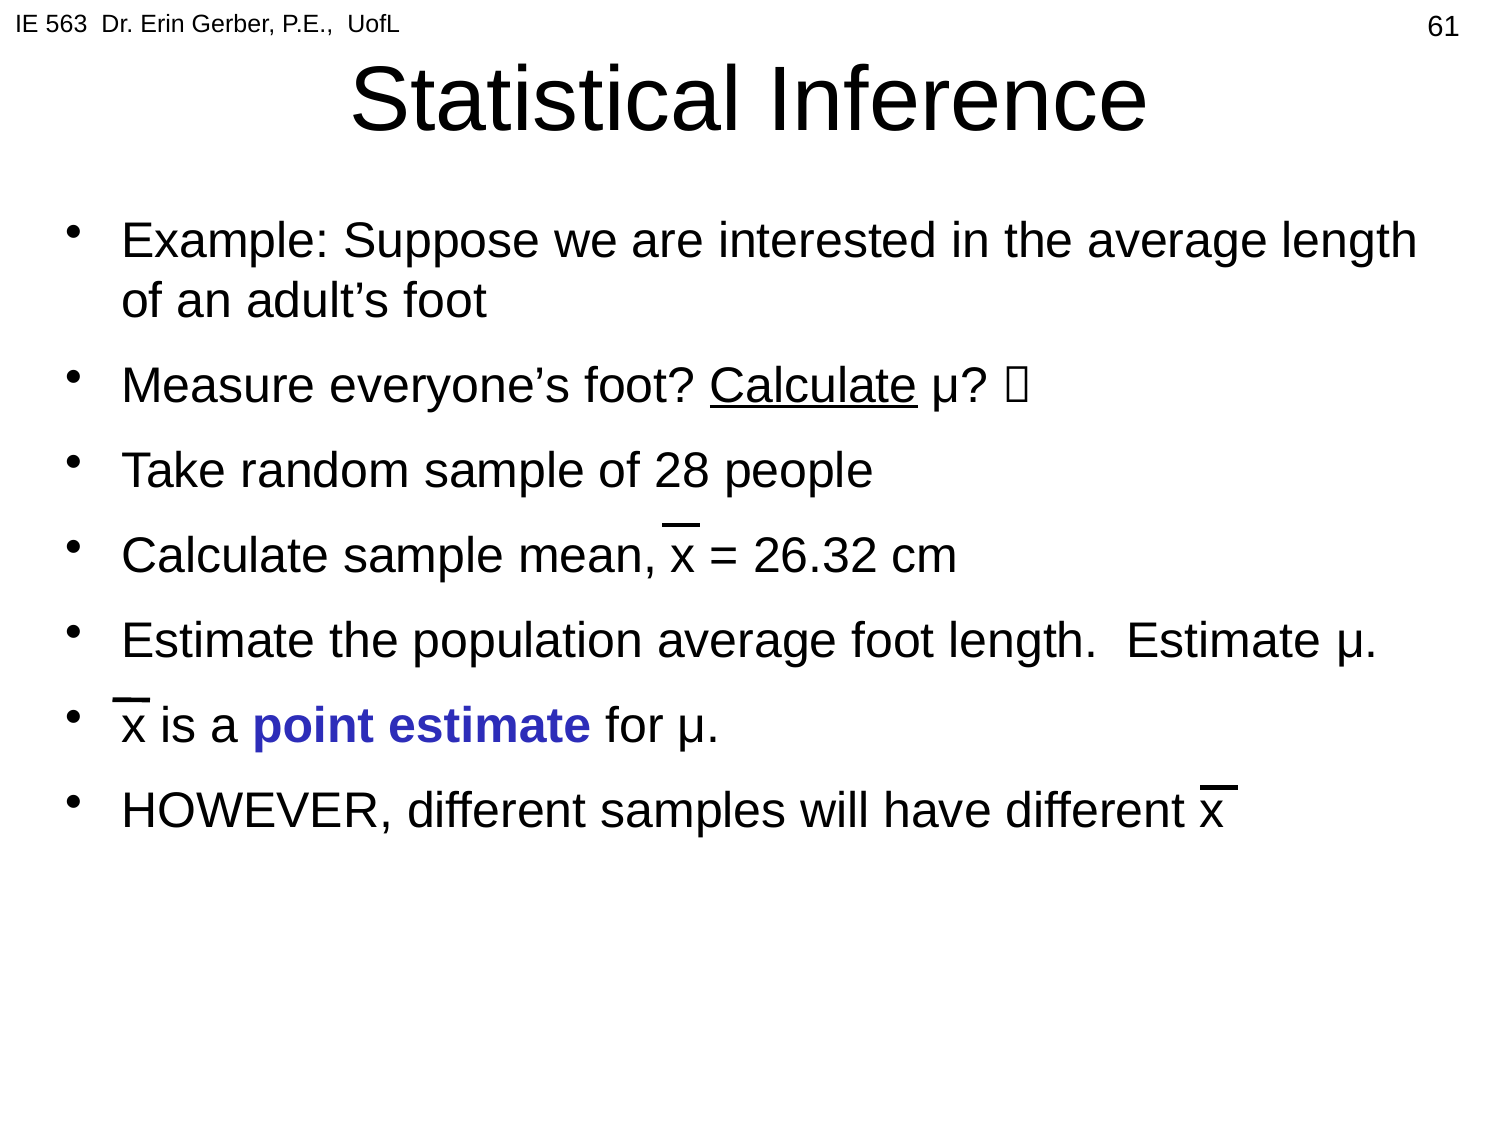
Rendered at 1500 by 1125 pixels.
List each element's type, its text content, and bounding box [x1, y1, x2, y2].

slide_number 61 [1124, 0, 1476, 79]
list Example: Suppose we are interested in the average length of an adult’s foot Measure everyone’s foot? Calculate μ?  Take random sample of 28 people Calculate sample mean, x = 26.32 cm Estimate the population average foot length. Estimate μ. x is a point estimate for μ. HOWEVER, different samples will have different x [49, 199, 1451, 1101]
title Statistical Inference [74, 0, 1426, 188]
footer IE 563 Dr. Erin Gerber, P.E., UofL [0, 0, 626, 79]
